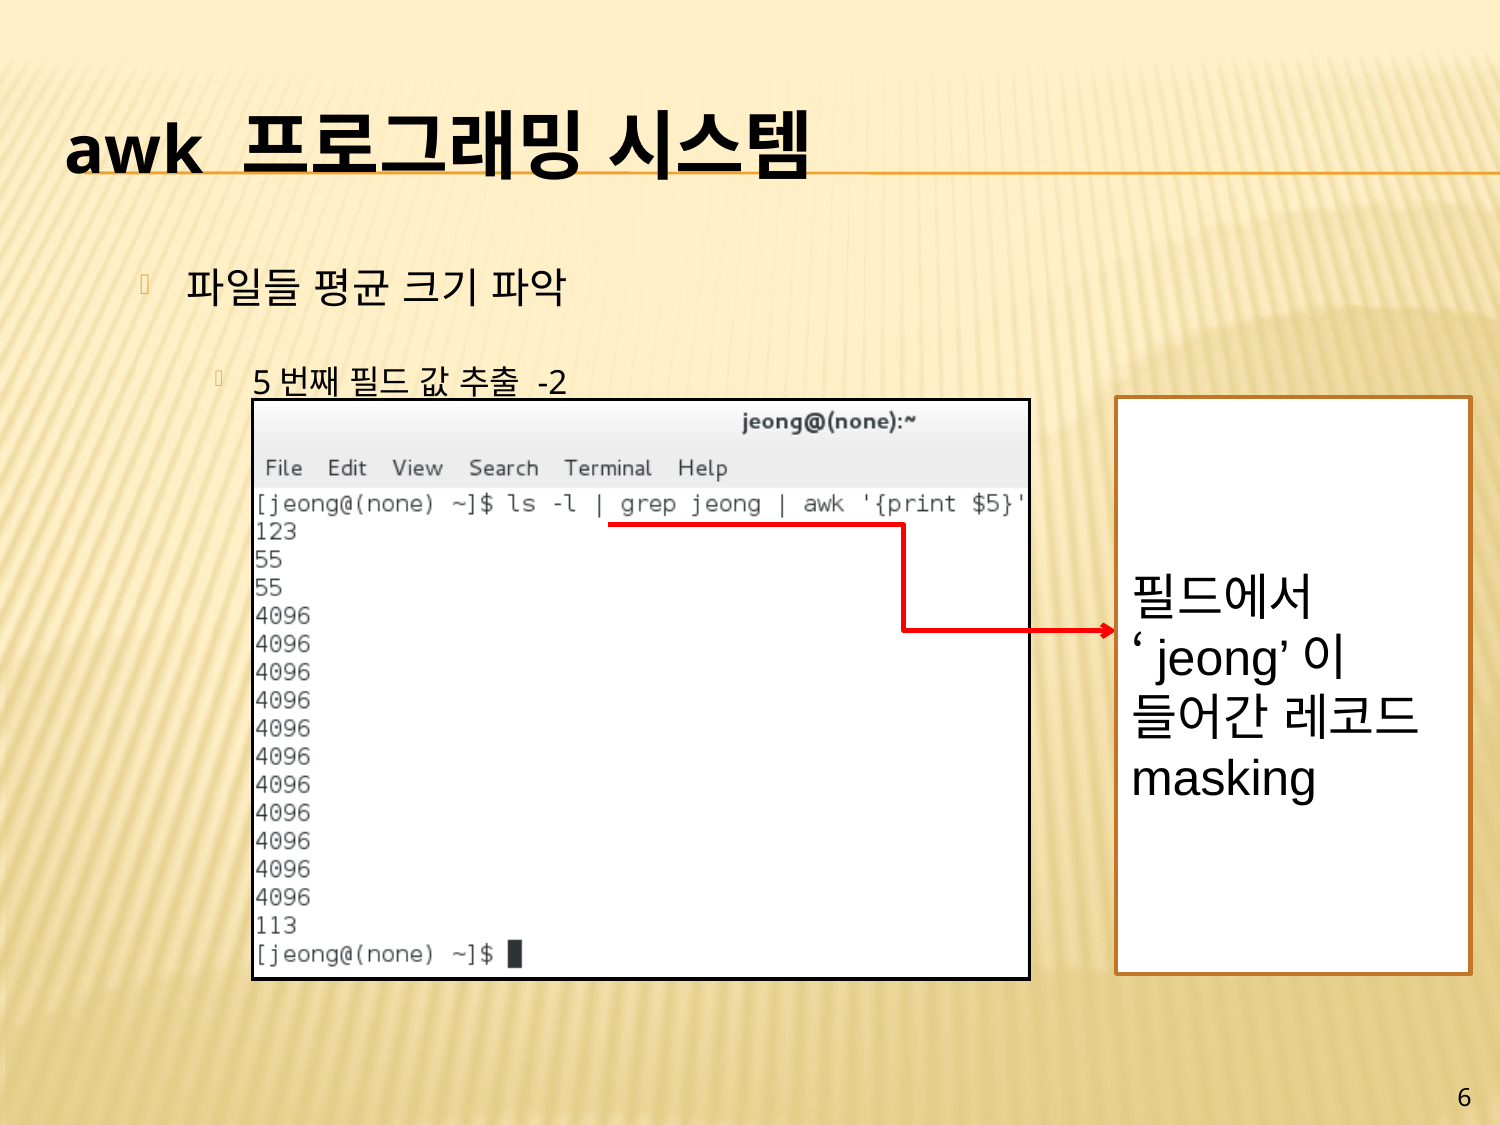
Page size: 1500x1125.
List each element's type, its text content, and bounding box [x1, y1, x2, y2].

list 파일들 평균 크기 파악 5번째 필드 값 추출 -2 [50, 254, 1475, 998]
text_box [607, 396, 1471, 975]
picture [253, 400, 607, 978]
title awk 프로그래밍 시스템 [50, 75, 1475, 213]
slide_number 6 [1361, 1073, 1487, 1115]
